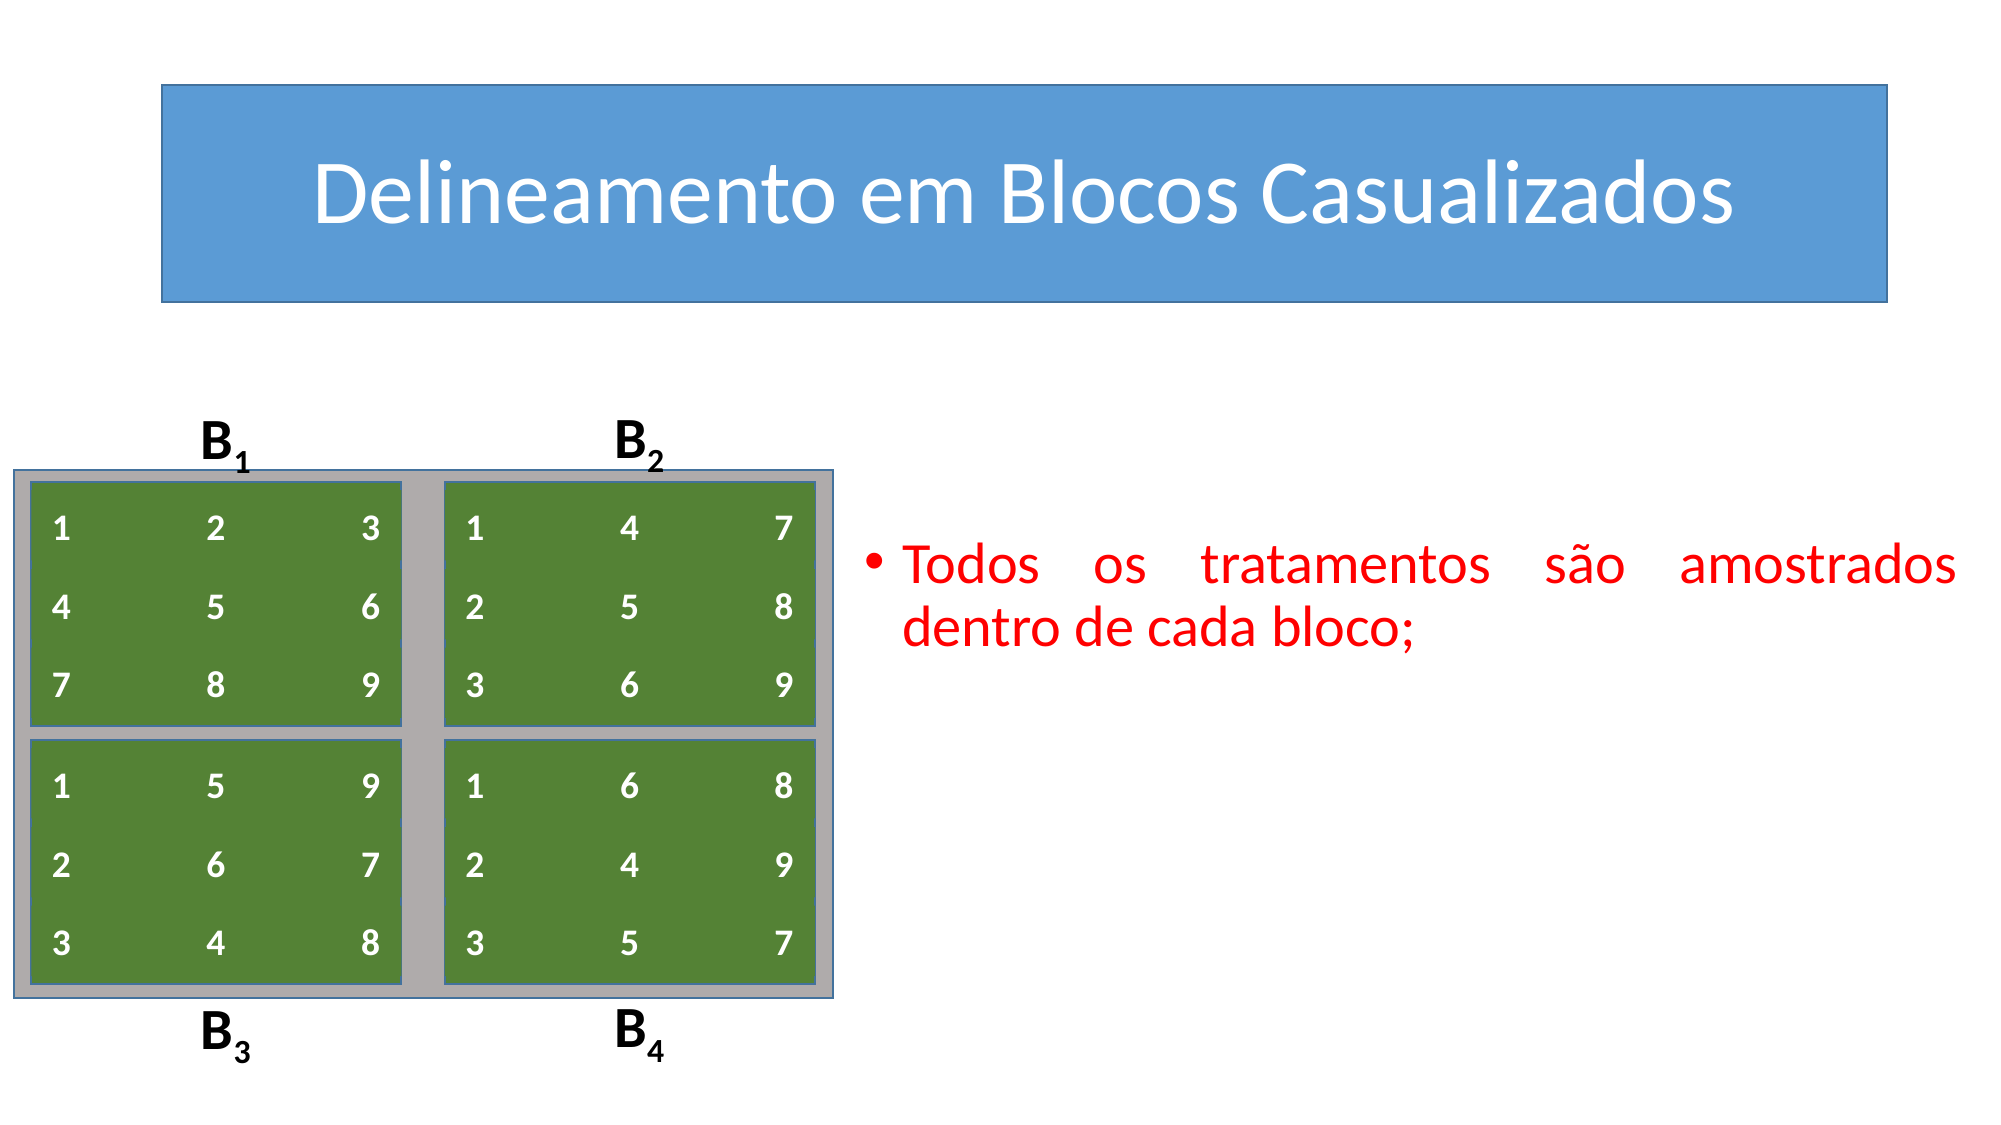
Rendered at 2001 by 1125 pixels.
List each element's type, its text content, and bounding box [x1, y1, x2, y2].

text_box 1 2 3 [30, 489, 402, 561]
text_box B2 [599, 392, 690, 487]
text_box 3 4 8 [30, 905, 402, 977]
text_box 1 5 9 [30, 747, 402, 819]
text_box [444, 719, 816, 727]
text_box 2 5 8 [444, 568, 816, 640]
text_box B3 [185, 983, 276, 1078]
text_box 1 4 7 [444, 489, 816, 561]
text_box 2 6 7 [30, 826, 402, 898]
text_box [13, 469, 834, 999]
text_box [30, 561, 402, 568]
text_box [30, 977, 402, 985]
text_box 4 5 6 [30, 568, 402, 640]
text_box [30, 819, 402, 826]
text_box Delineamento em Blocos Casualizados [161, 84, 1888, 303]
text_box [444, 739, 816, 747]
text_box 1 6 8 [444, 747, 816, 819]
text_box [30, 898, 402, 905]
text_box Todos os tratamentos são amostrados dentro de cada bloco; [850, 525, 1973, 643]
text_box [30, 719, 402, 727]
text_box [444, 640, 816, 647]
text_box [444, 898, 816, 905]
text_box B1 [185, 393, 276, 488]
text_box 7 8 9 [30, 647, 402, 719]
text_box 2 4 9 [444, 826, 816, 898]
text_box [444, 481, 816, 489]
text_box [30, 481, 402, 489]
text_box [444, 819, 816, 826]
text_box [444, 561, 816, 568]
text_box [30, 640, 402, 647]
text_box 3 6 9 [444, 647, 816, 719]
text_box 3 5 7 [444, 905, 816, 977]
text_box B4 [599, 982, 690, 1077]
text_box [30, 739, 402, 747]
text_box [444, 977, 816, 985]
